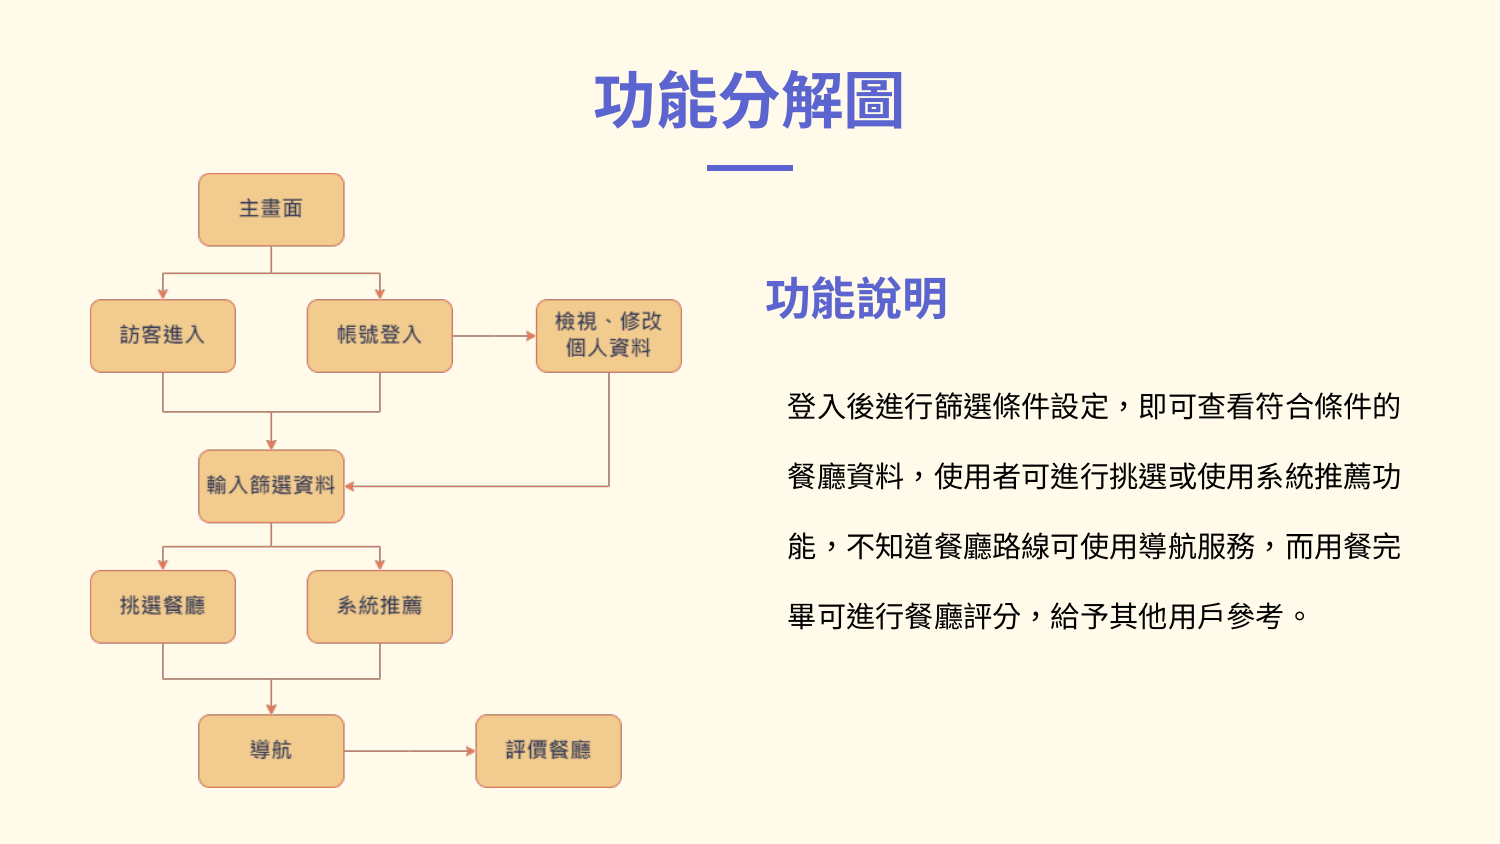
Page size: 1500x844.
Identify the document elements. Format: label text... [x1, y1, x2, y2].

picture [90, 173, 682, 789]
title 功能分解圖 [116, 26, 1383, 151]
subtitle 功能說明 [750, 254, 1377, 338]
list 登入後進行篩選條件設定，即可查看符合條件的餐廳資料，使用者可進行挑選或使用系統推薦功能，不知道餐廳路線可使用導航服務，而用餐完畢可進行餐廳評分，給予其他用戶參考。 [750, 338, 1443, 768]
